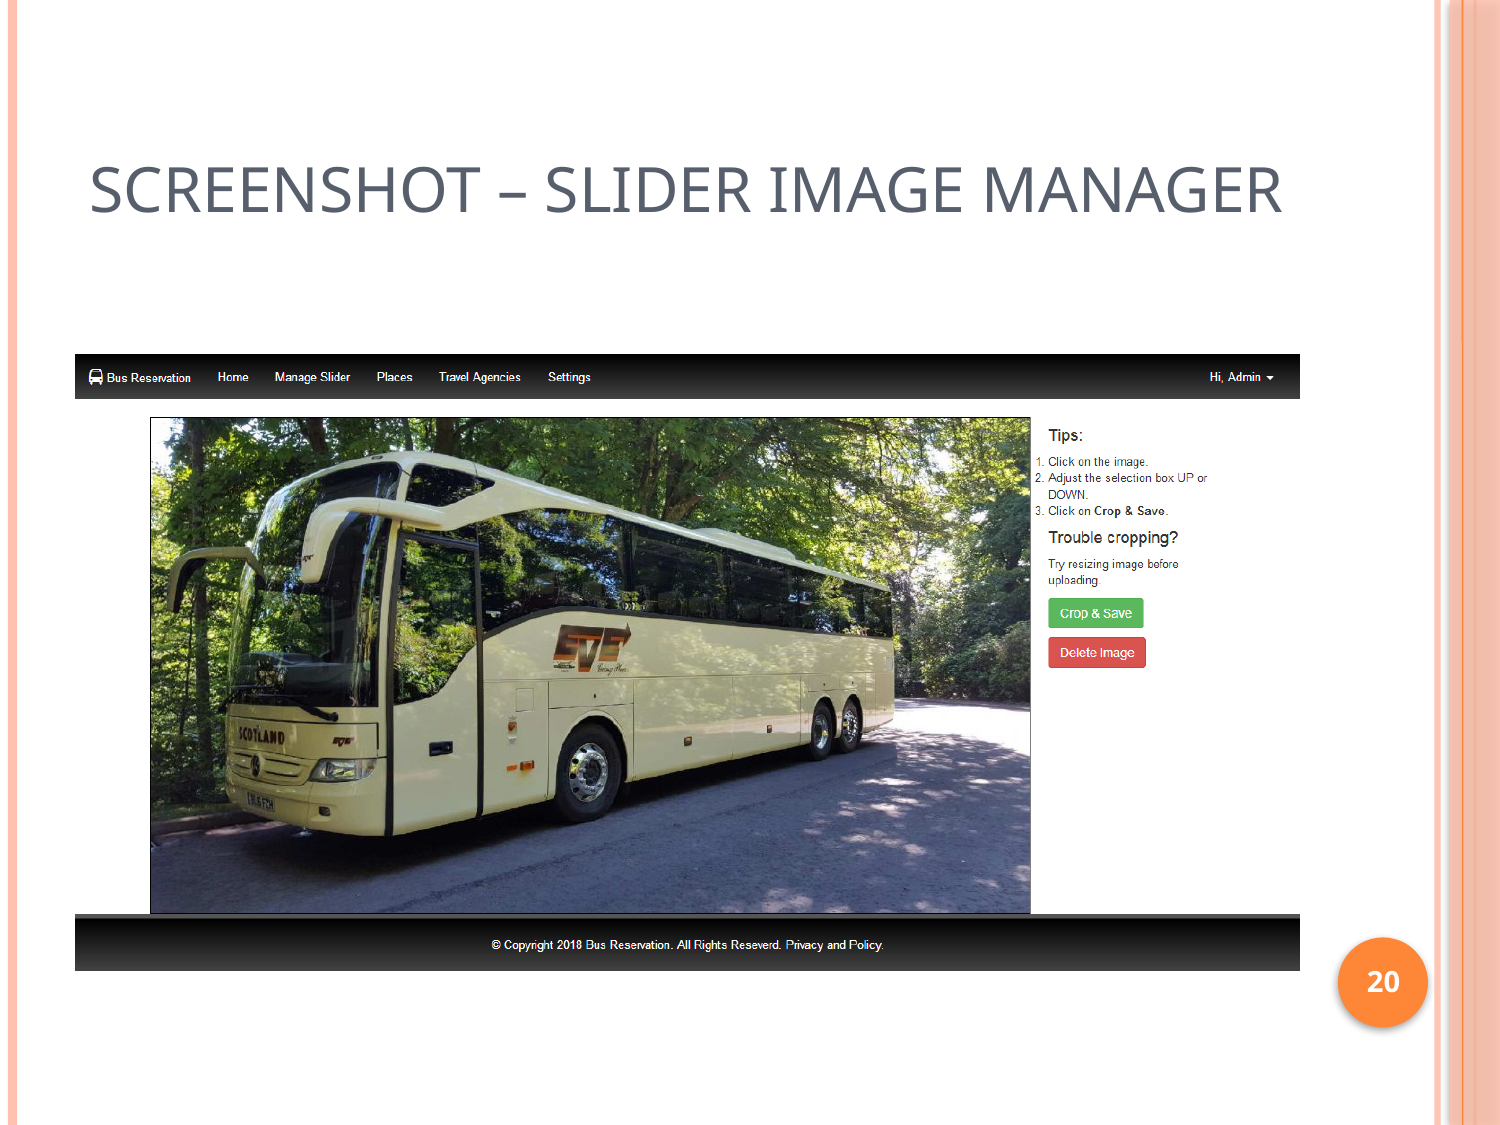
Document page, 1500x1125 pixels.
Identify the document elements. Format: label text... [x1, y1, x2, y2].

title Screenshot – Slider Image Manager [75, 45, 1300, 233]
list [74, 353, 1301, 971]
slide_number 20 [1333, 940, 1434, 1027]
